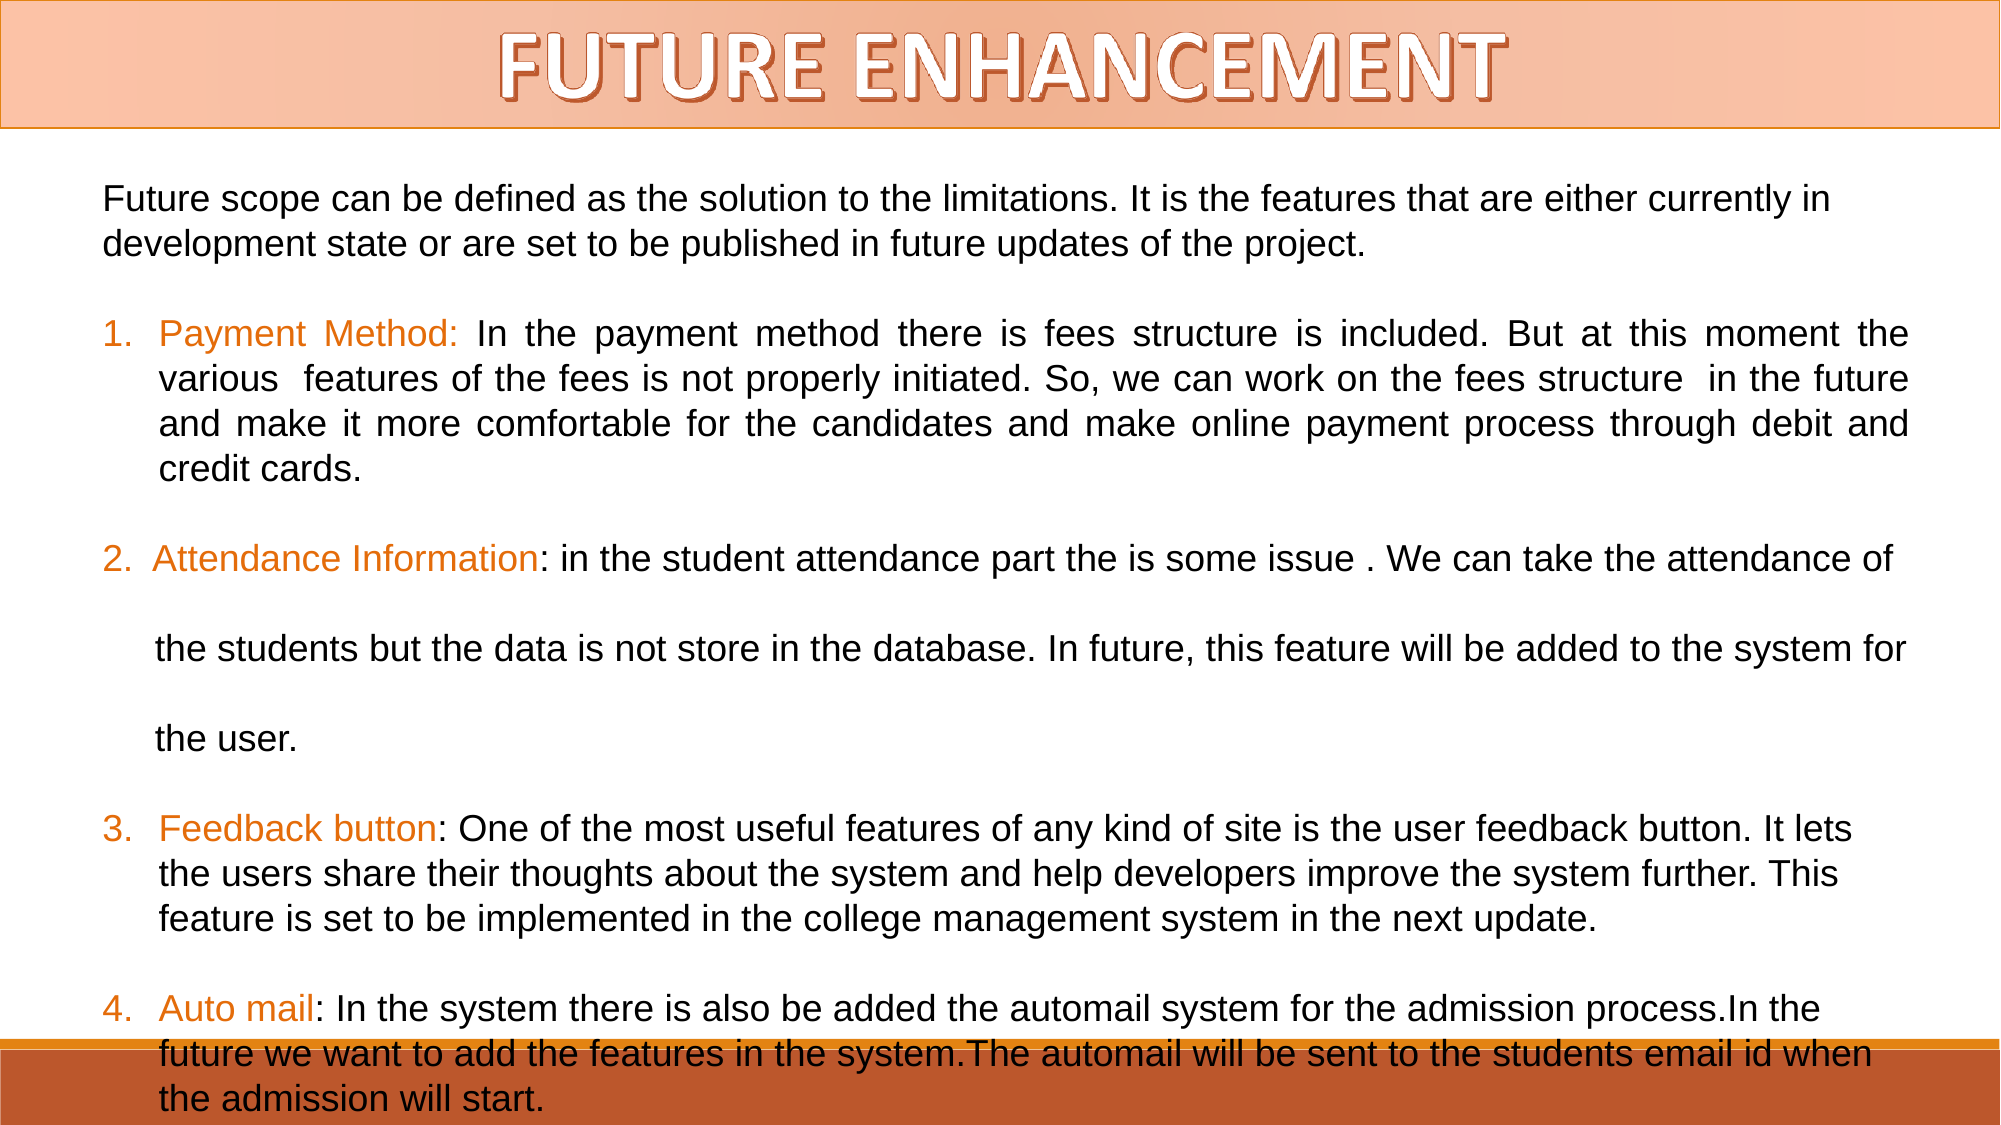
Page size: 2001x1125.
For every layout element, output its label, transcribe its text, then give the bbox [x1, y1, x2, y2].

text_box [1925, 1038, 2000, 1050]
text_box [0, 1038, 87, 1050]
text_box Future scope can be defined as the solution to the limitations. It is the features that are either currently in development state or are set to be published in future updates of the project. Payment Method: In the payment method there is fees structure is included. But at this moment the various features of the fees is not properly initiated. So, we can work on the fees structure in the future and make it more comfortable for the candidates and make online payment process through debit and credit cards. 2. Attendance Information: in the student attendance part the is some issue . We can take the attendance of the students but the data is not store in the database. In future, this feature will be added to the system for the user. Feedback button: One of the most useful features of any kind of site is the user feedback button. It lets the users share their thoughts about the system and help developers improve the system further. This feature is set to be implemented in the college management system in the next update. Auto mail: In the system there is also be added the automail system for the admission process.In the future we want to add the features in the system.The automail will be sent to the students email id when the admission will start. [87, 166, 1925, 1125]
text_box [0, 0, 2000, 130]
